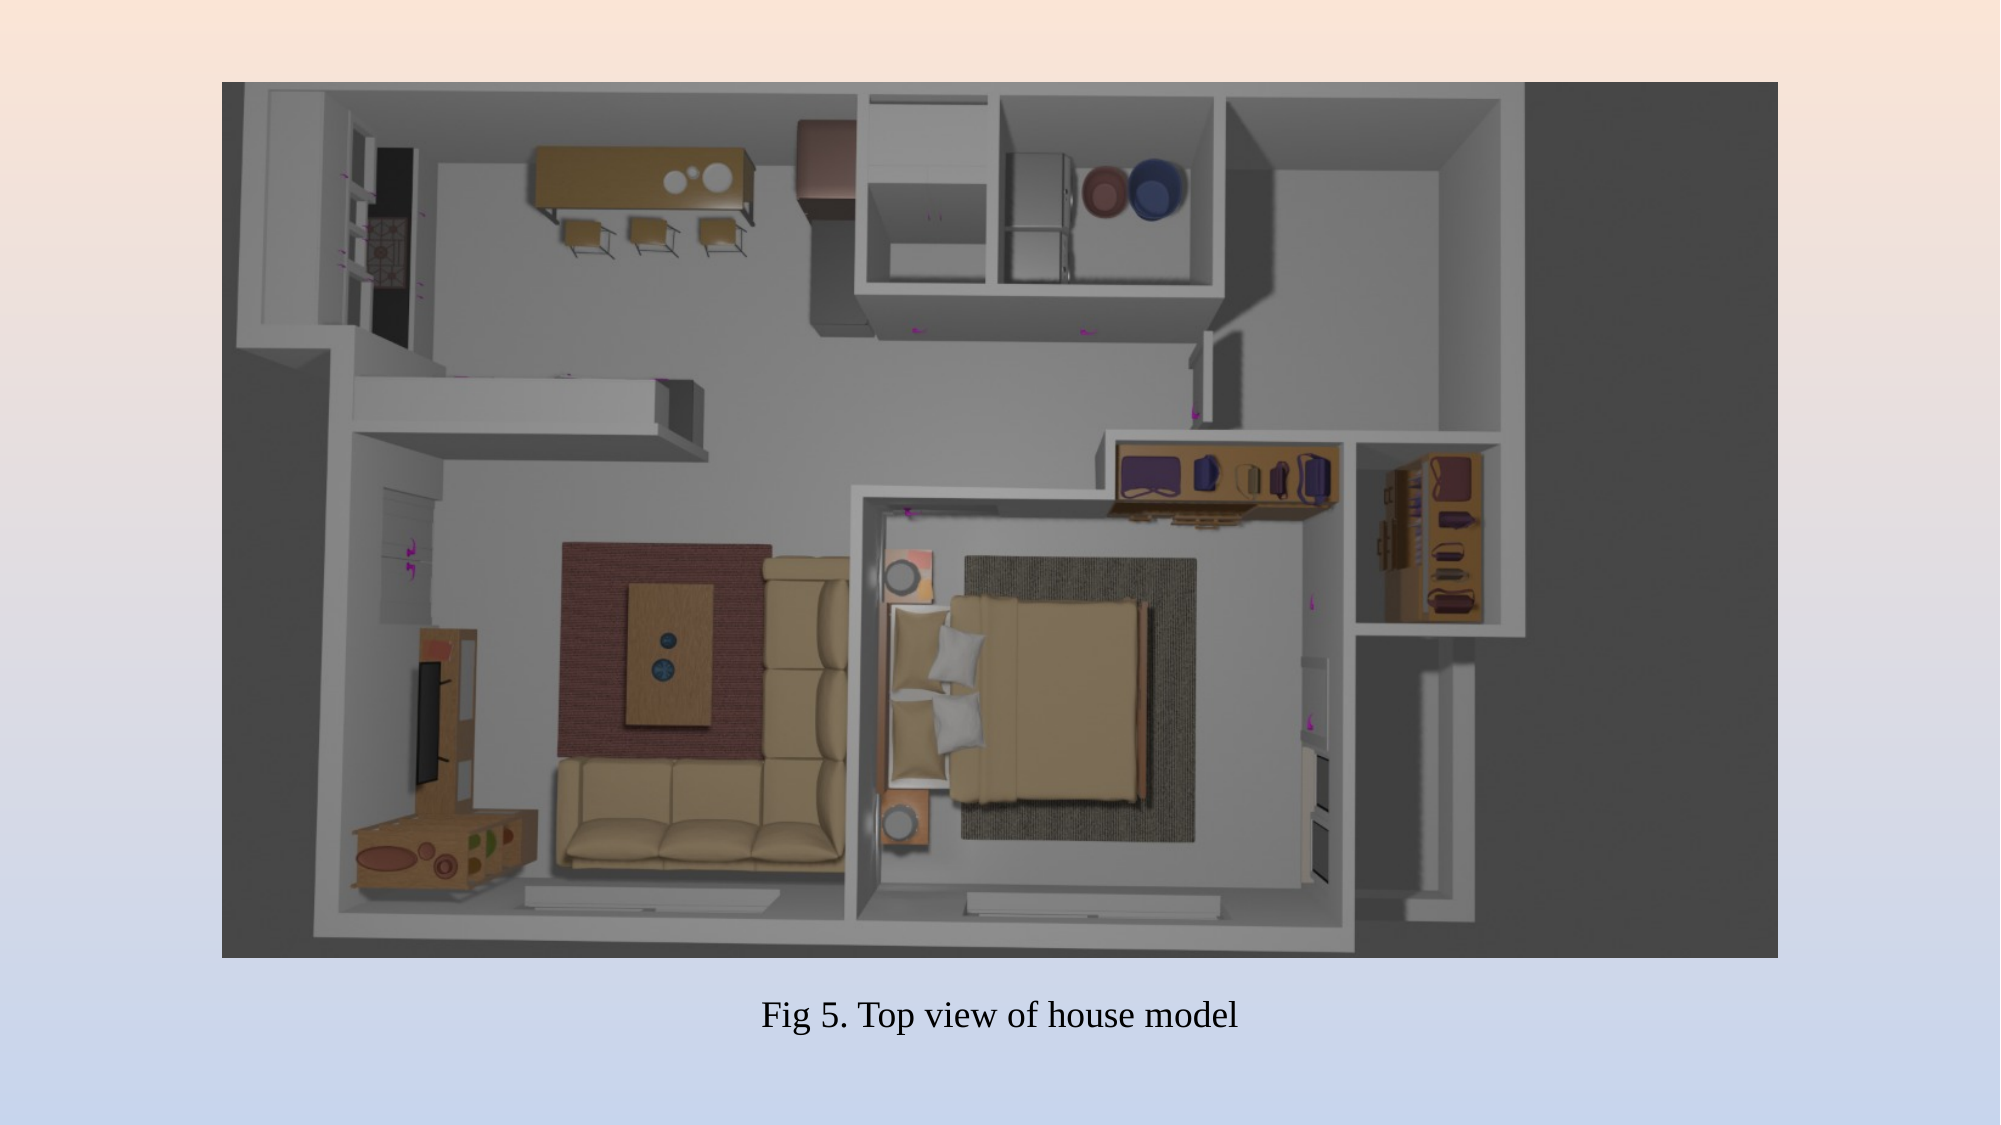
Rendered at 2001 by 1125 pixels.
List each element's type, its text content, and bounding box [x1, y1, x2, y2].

text_box Fig 5. Top view of house model [746, 982, 1254, 1042]
picture [222, 82, 1778, 958]
